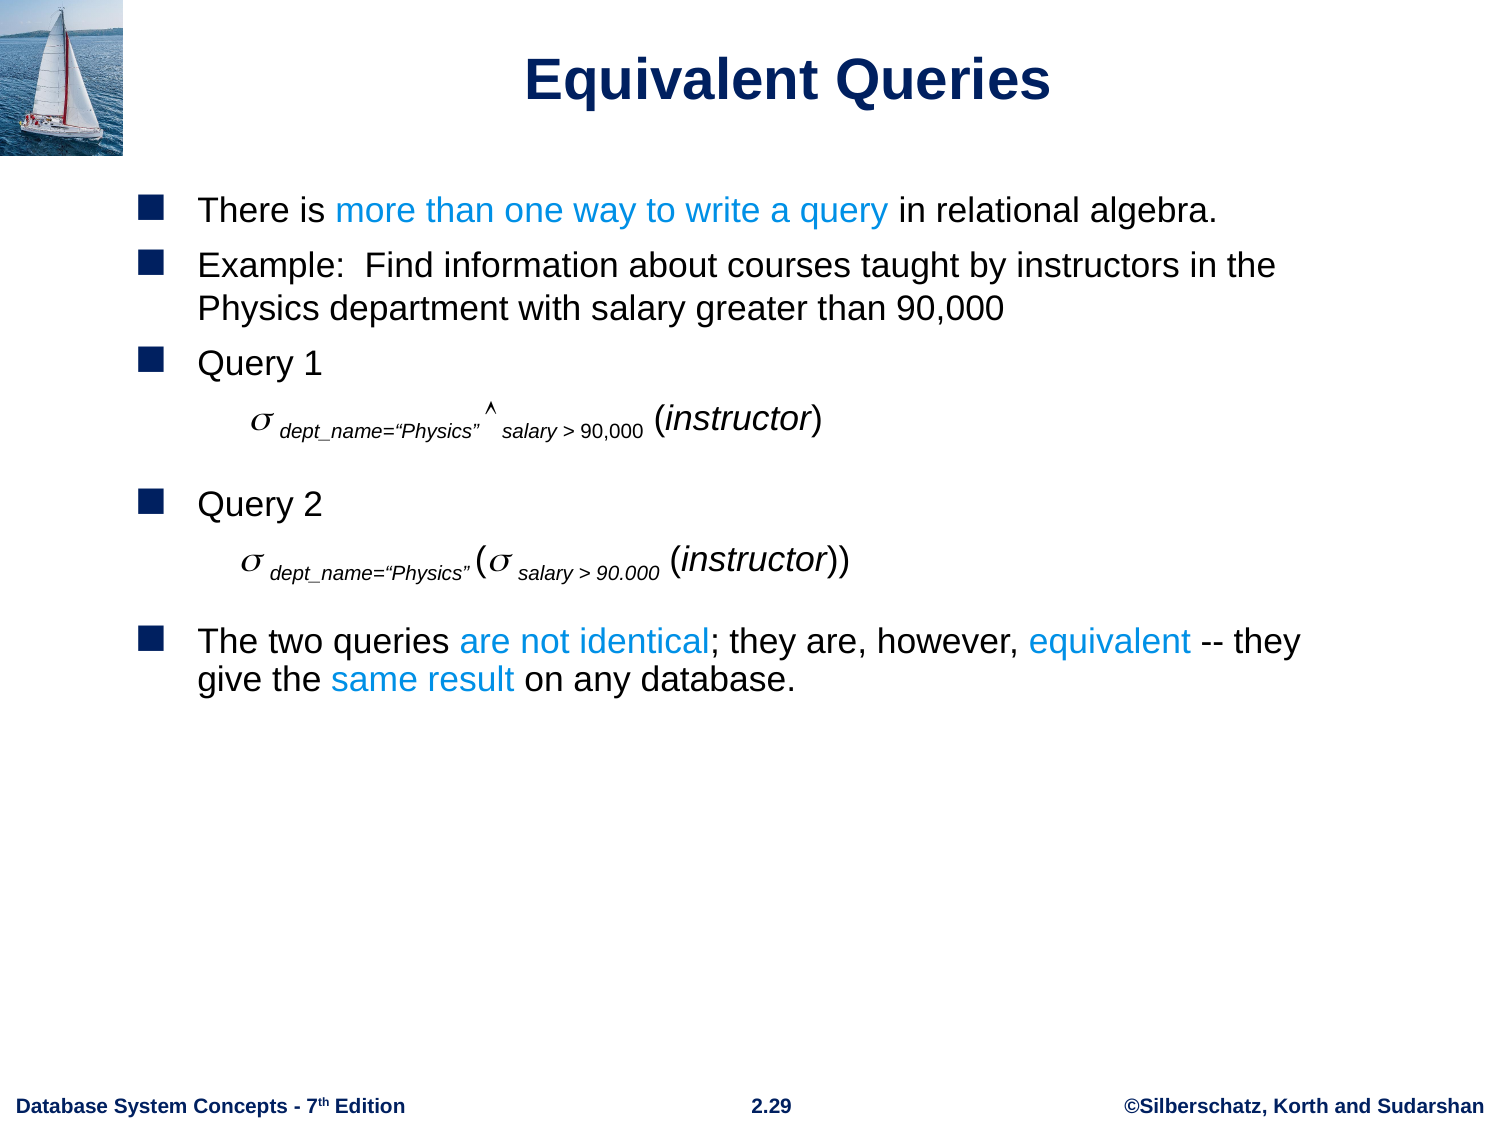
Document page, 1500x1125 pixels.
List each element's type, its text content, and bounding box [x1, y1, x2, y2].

list There is more than one way to write a query in relational algebra. Example: Find information about courses taught by instructors in the Physics department with salary greater than 90,000 Query 1  dept_name=“Physics”  salary > 90,000 (instructor) Query 2  dept_name=“Physics” ( salary > 90.000 (instructor)) The two queries are not identical; they are, however, equivalent -- they give the same result on any database. [126, 179, 1387, 946]
title Equivalent Queries [125, 18, 1452, 120]
picture [0, 0, 123, 156]
